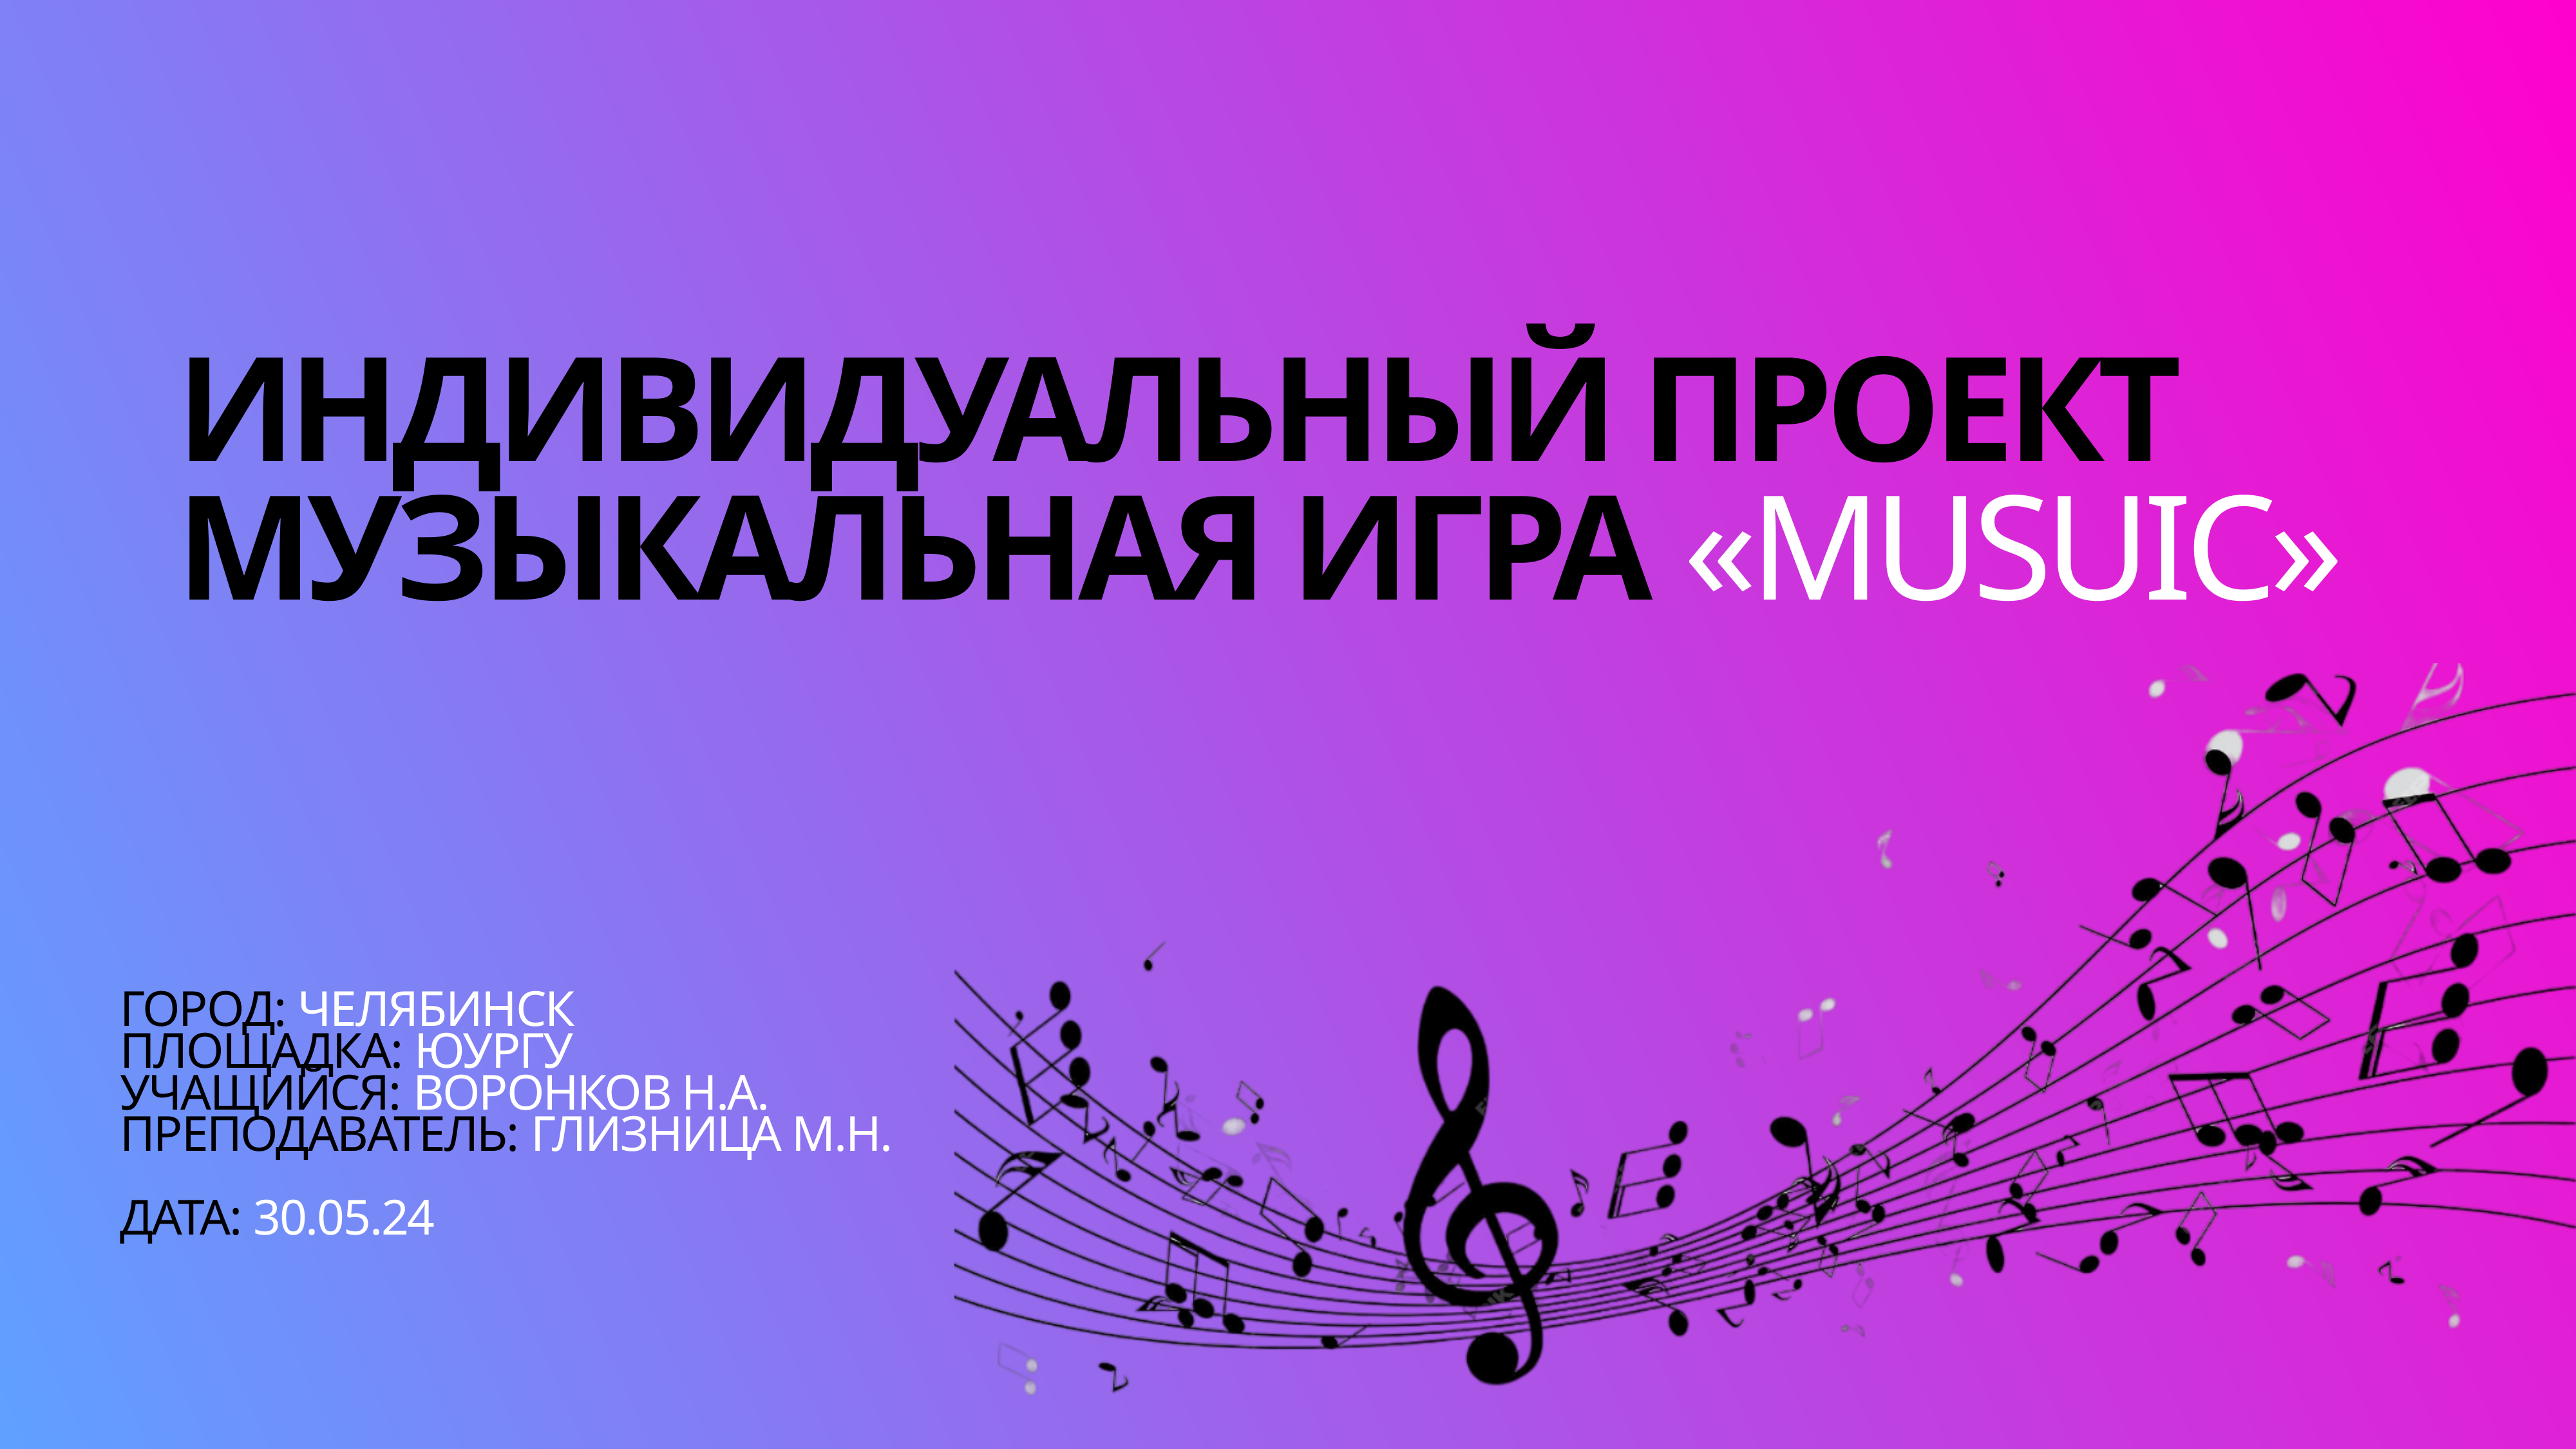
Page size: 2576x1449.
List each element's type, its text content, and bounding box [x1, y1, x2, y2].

picture [954, 663, 2576, 1443]
list Город: Челябинск Площадка: ЮУрГУ Учащийся: Воронков Н.А. Преподаватель: Глизница М.Н. Дата: 30.05.24 [114, 987, 954, 1311]
title Индивидуальный проект Музыкальная игра «Musuic» [171, 137, 2483, 634]
